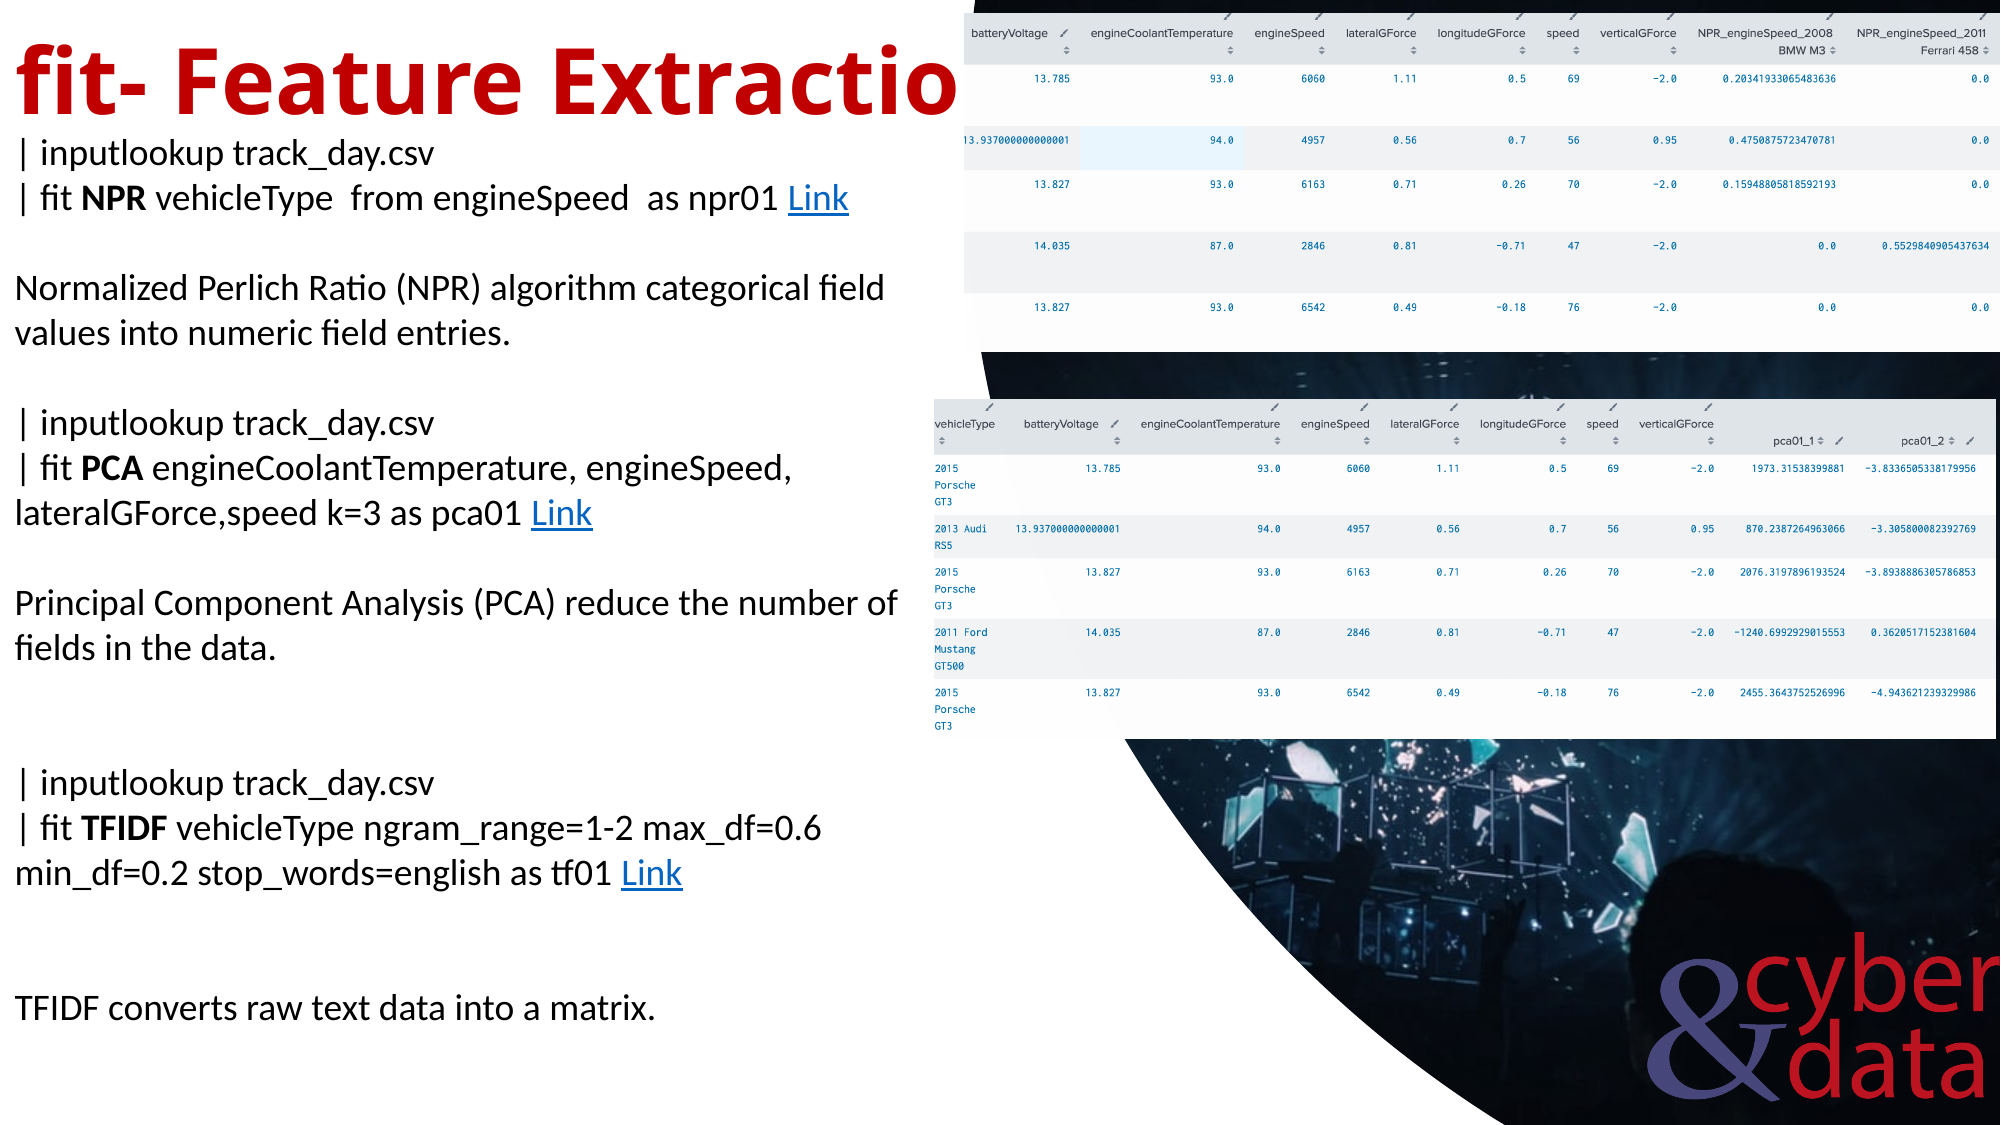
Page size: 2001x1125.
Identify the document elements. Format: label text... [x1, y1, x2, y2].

picture [934, 0, 2000, 1125]
title fit- Feature Extraction [0, 13, 964, 156]
text_box | inputlookup track_day.csv | fit NPR vehicleType from engineSpeed as npr01 Link Normalized Perlich Ratio (NPR) algorithm categorical field values into numeric field entries. | inputlookup track_day.csv | fit PCA engineCoolantTemperature, engineSpeed, lateralGForce,speed k=3 as pca01 Link Principal Component Analysis (PCA) reduce the number of fields in the data. | inputlookup track_day.csv | fit TFIDF vehicleType ngram_range=1-2 max_df=0.6 min_df=0.2 stop_words=english as tf01 Link TFIDF converts raw text data into a matrix. [0, 120, 935, 1125]
